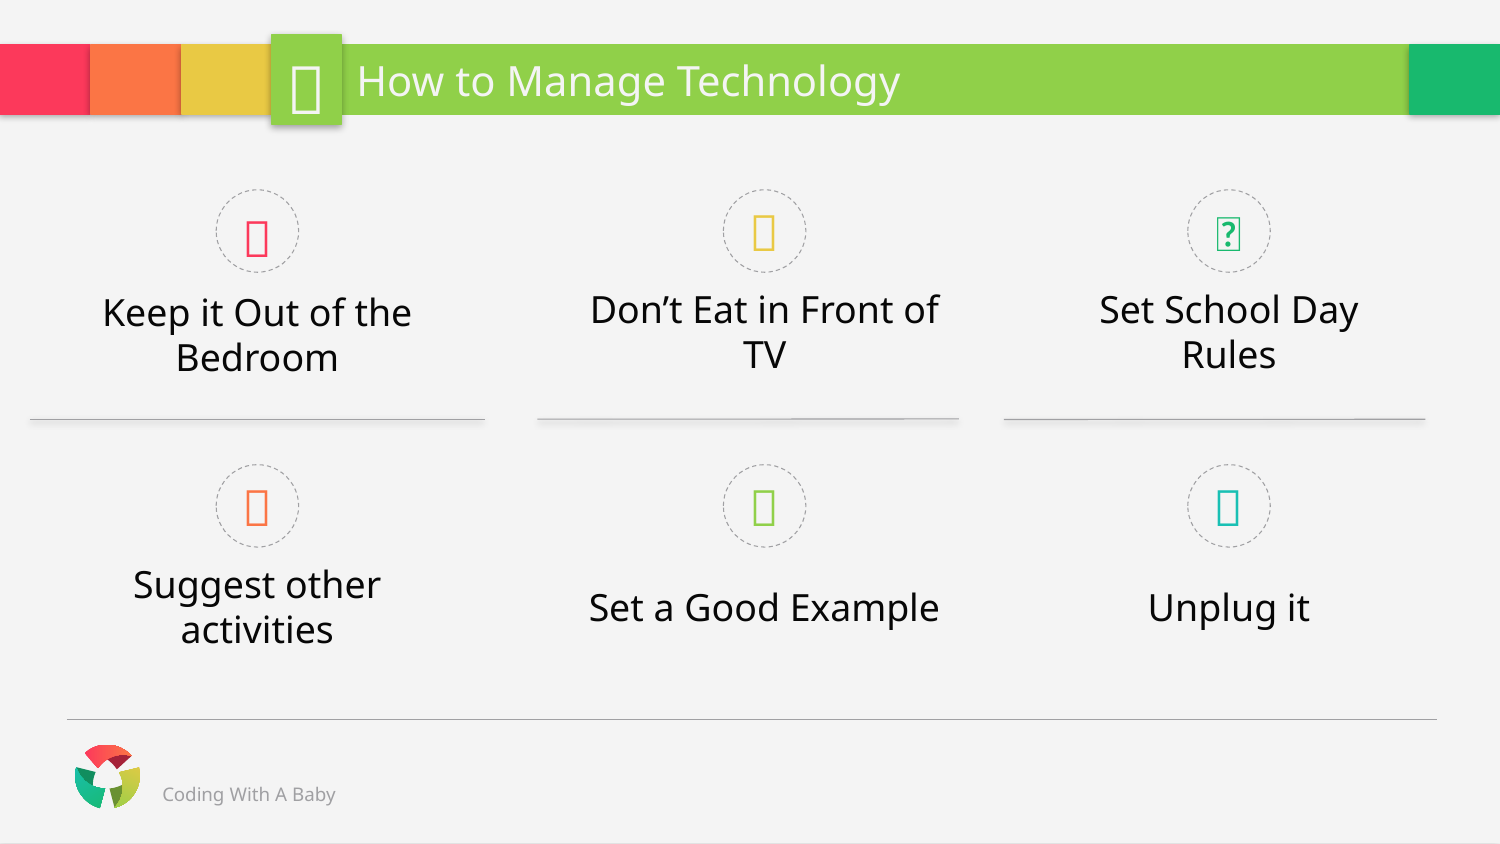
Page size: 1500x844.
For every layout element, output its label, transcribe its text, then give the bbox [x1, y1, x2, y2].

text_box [553, 189, 976, 360]
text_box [571, 464, 958, 635]
text_box [0, 44, 89, 115]
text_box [246, 28, 367, 131]
text_box [181, 44, 241, 115]
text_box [1032, 189, 1426, 360]
title How to Manage Technology [371, 44, 1408, 115]
text_box [1409, 44, 1500, 115]
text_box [17, 185, 497, 364]
text_box [90, 44, 180, 115]
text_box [48, 464, 467, 635]
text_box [1032, 464, 1426, 635]
